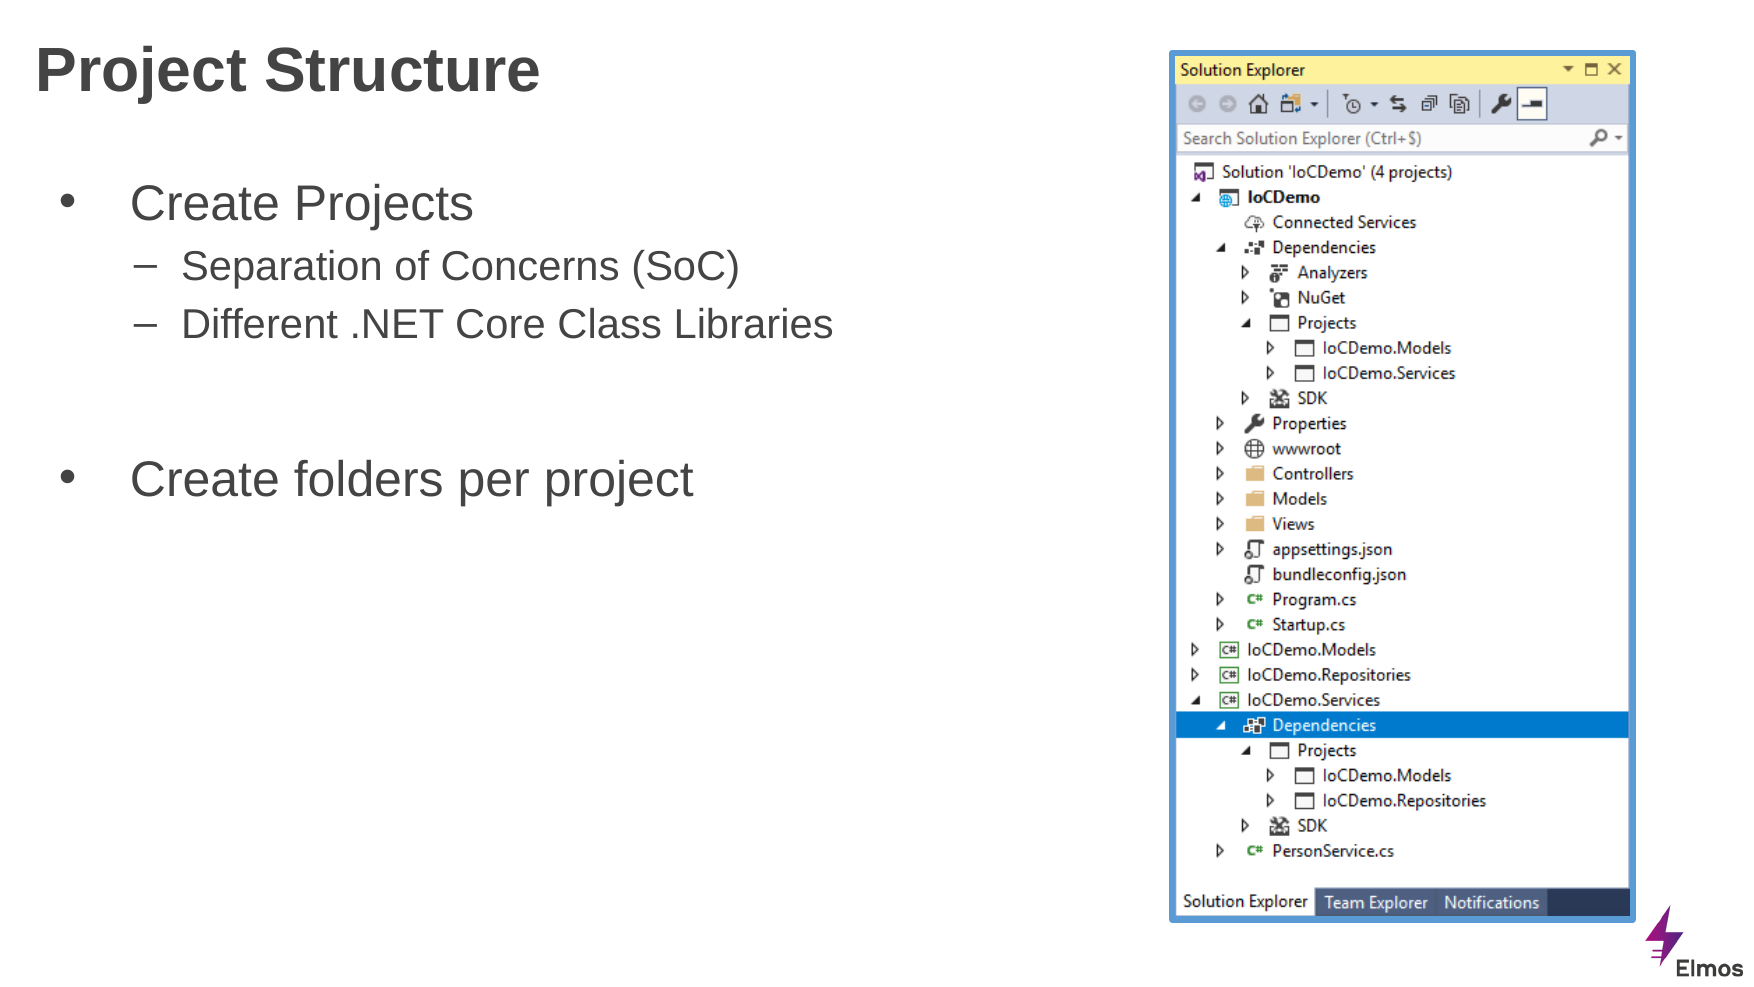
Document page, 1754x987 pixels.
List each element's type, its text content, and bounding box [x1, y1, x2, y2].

picture [1645, 905, 1743, 977]
title Project Structure [35, 29, 1721, 133]
picture [1174, 55, 1631, 917]
list Create Projects Separation of Concerns (SoC) Different .NET Core Class Libraries Create folders per project [59, 170, 1721, 958]
